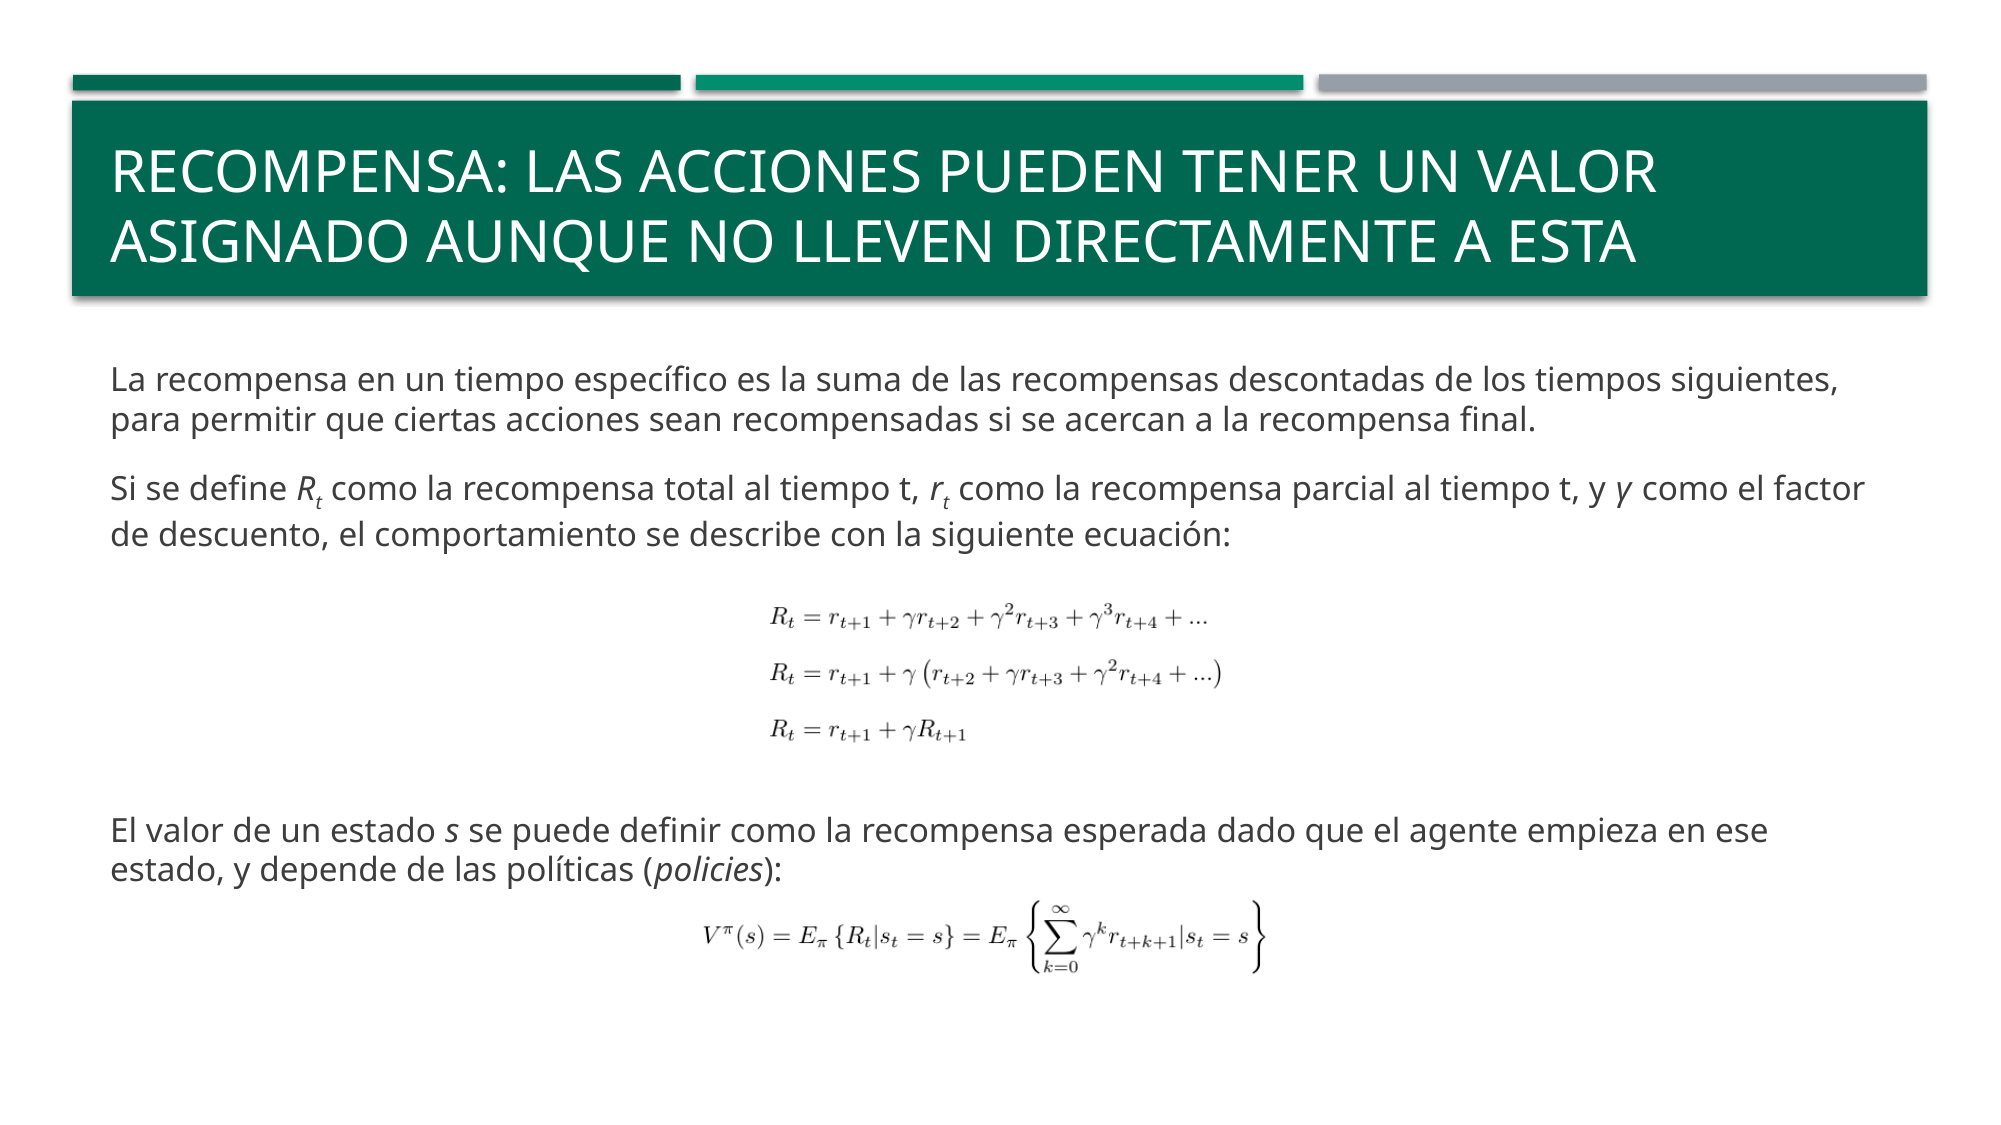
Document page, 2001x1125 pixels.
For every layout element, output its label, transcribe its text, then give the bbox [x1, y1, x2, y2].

picture [455, 856, 1511, 991]
title Recompensa: Las acciones pueden tener un valor asignado aunque no lleven directamente a Esta [95, 115, 1905, 282]
text_box La recompensa en un tiempo específico es la suma de las recompensas descontadas de los tiempos siguientes, para permitir que ciertas acciones sean recompensadas si se acercan a la recompensa final. Si se define Rt como la recompensa total al tiempo t, rt como la recompensa parcial al tiempo t, y γ como el factor de descuento, el comportamiento se describe con la siguiente ecuación: [95, 350, 1905, 561]
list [729, 553, 1237, 779]
text_box El valor de un estado s se puede definir como la recompensa esperada dado que el agente empieza en ese estado, y depende de las políticas (policies): [95, 801, 1905, 896]
